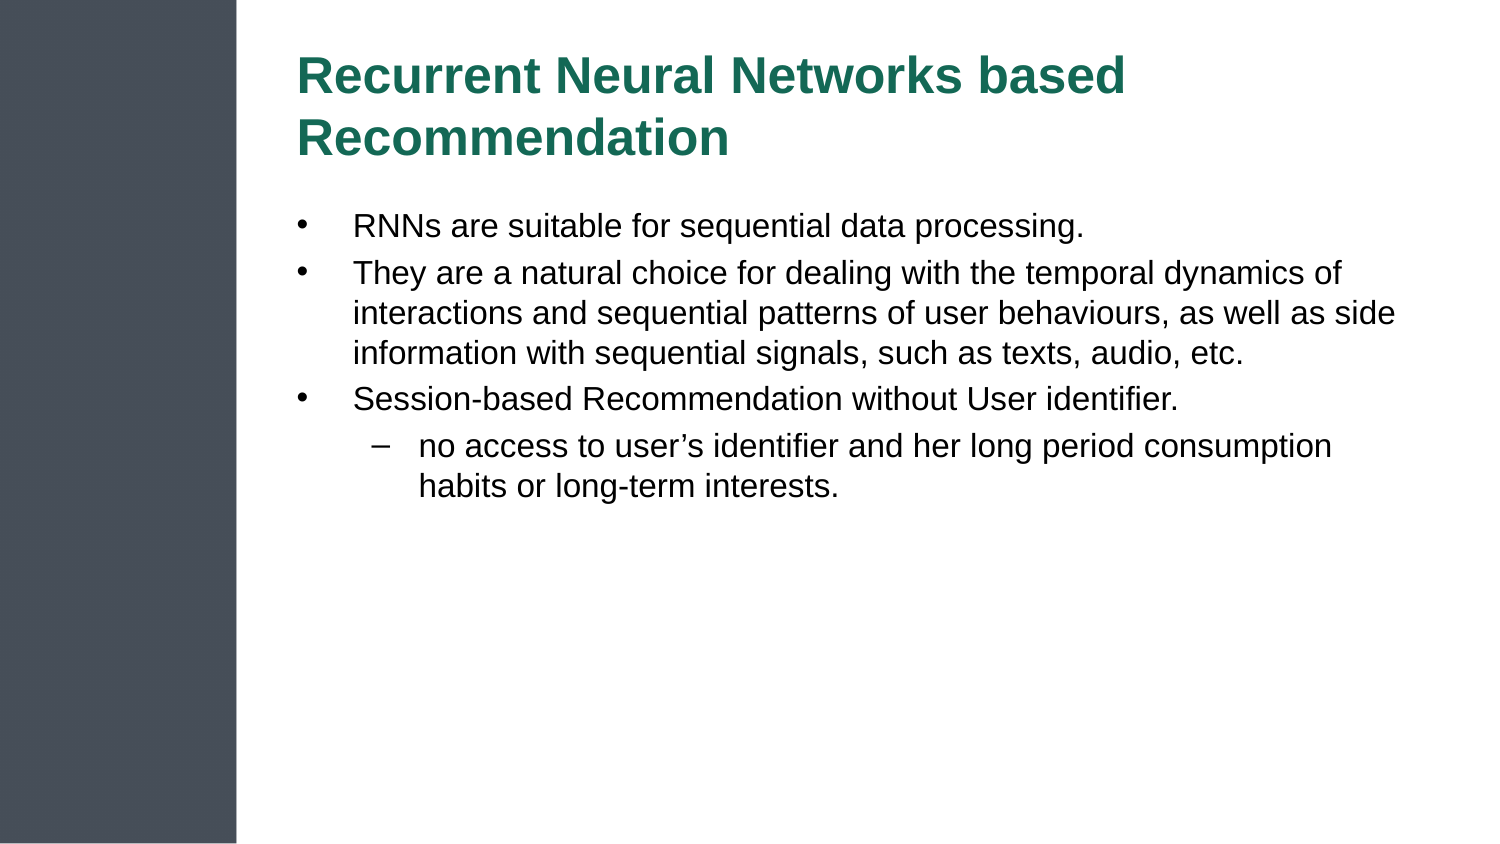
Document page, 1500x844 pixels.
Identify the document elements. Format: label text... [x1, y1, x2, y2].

title Recurrent Neural Networks based Recommendation [281, 33, 1425, 175]
list RNNs are suitable for sequential data processing. They are a natural choice for dealing with the temporal dynamics of interactions and sequential patterns of user behaviours, as well as side information with sequential signals, such as texts, audio, etc. Session-based Recommendation without User identifier. no access to user’s identifier and her long period consumption habits or long-term interests. [281, 196, 1425, 754]
picture [0, 0, 1500, 844]
